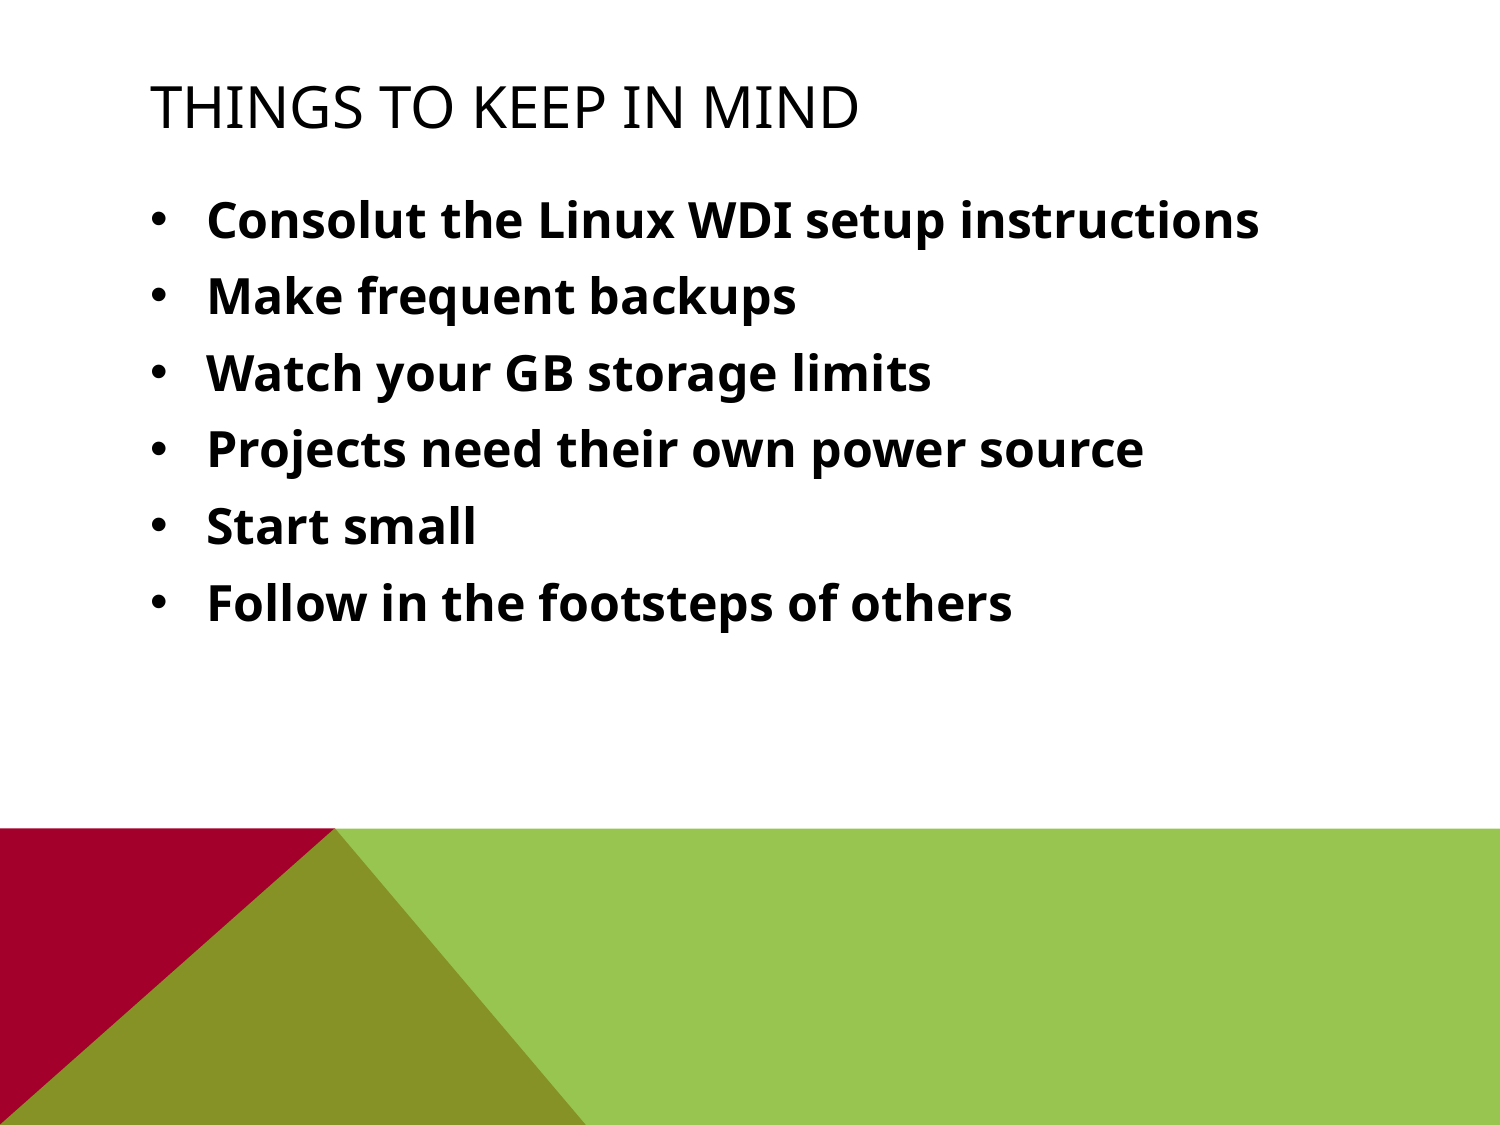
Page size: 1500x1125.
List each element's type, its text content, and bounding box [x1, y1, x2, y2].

list Consolut the Linux WDI setup instructions Make frequent backups Watch your GB storage limits Projects need their own power source Start small Follow in the footsteps of others [135, 180, 1369, 768]
title Things to keep in Mind [135, 60, 1369, 150]
